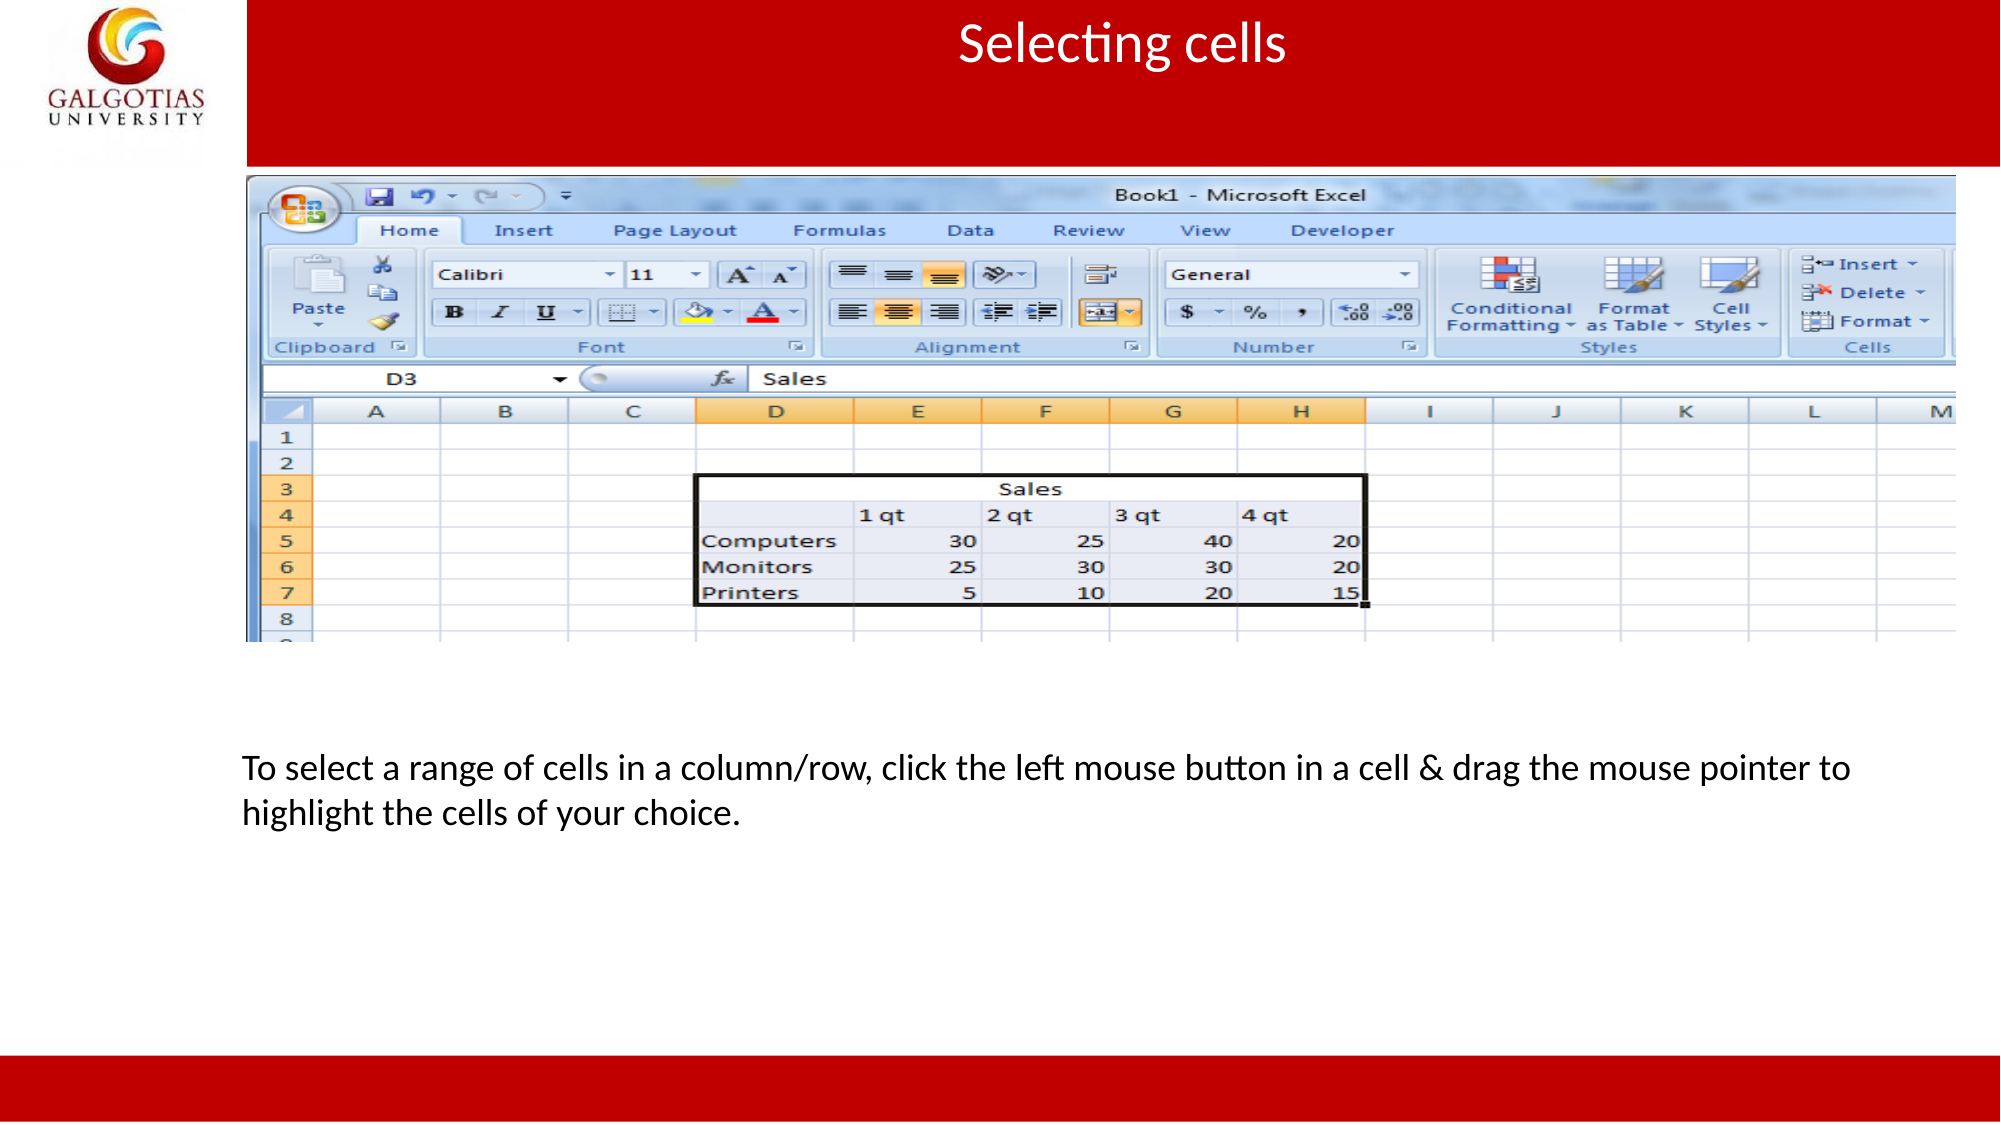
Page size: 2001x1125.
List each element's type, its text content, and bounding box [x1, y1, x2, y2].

text_box [0, 1055, 2000, 1122]
picture [246, 175, 1956, 642]
picture [0, 0, 247, 169]
text_box Selecting cells [247, 0, 2000, 167]
text_box To select a range of cells in a column/row, click the left mouse button in a cell & drag the mouse pointer to highlight the cells of your choice. [227, 735, 1956, 841]
